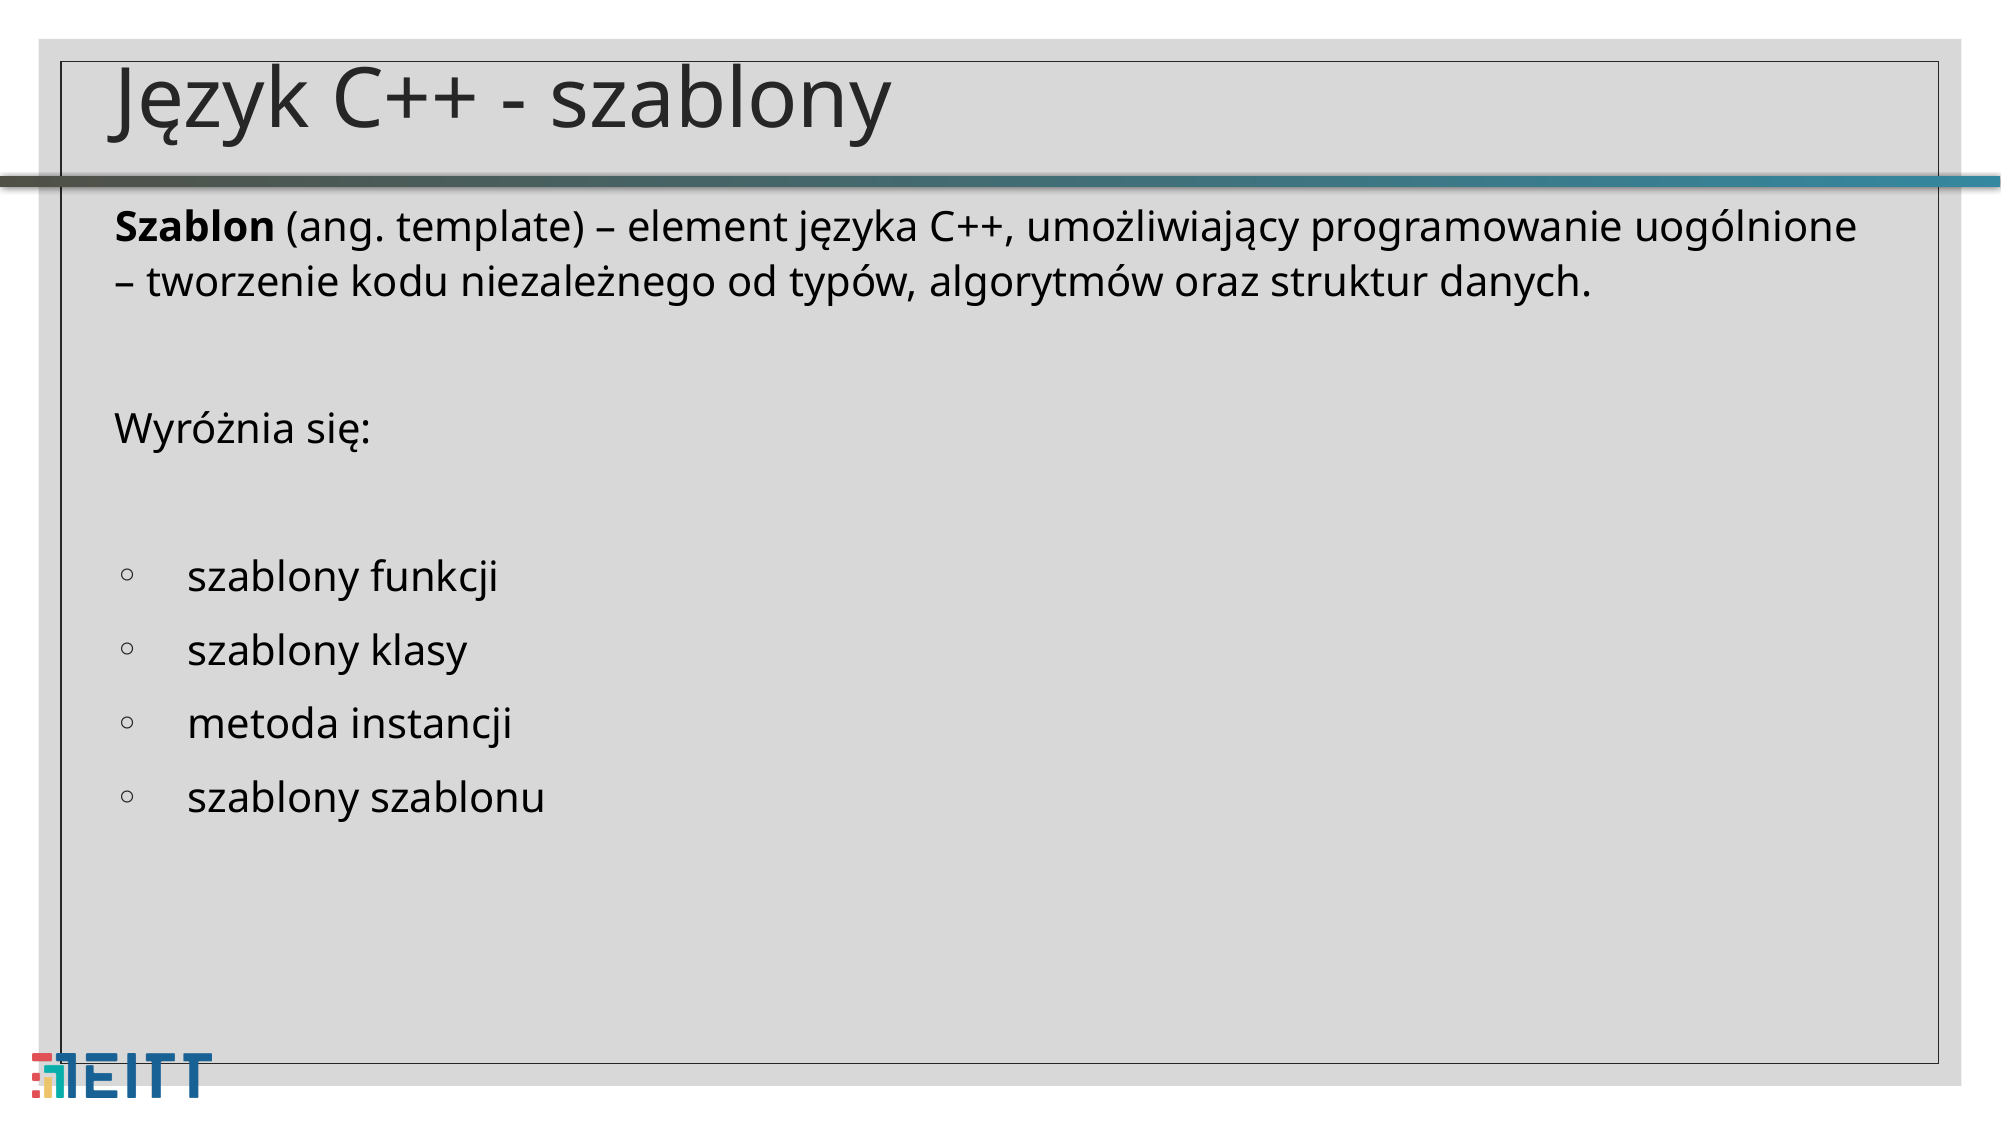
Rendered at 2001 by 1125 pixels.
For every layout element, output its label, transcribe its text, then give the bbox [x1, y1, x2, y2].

title Język C++ - szablony [99, 25, 1900, 176]
picture [32, 1053, 212, 1098]
list Szablon (ang. template) – element języka C++, umożliwiający programowanie uogólnione – tworzenie kodu niezależnego od typów, algorytmów oraz struktur danych. Wyróżnia się: szablony funkcji szablony klasy metoda instancji szablony szablonu [99, 186, 1902, 1043]
